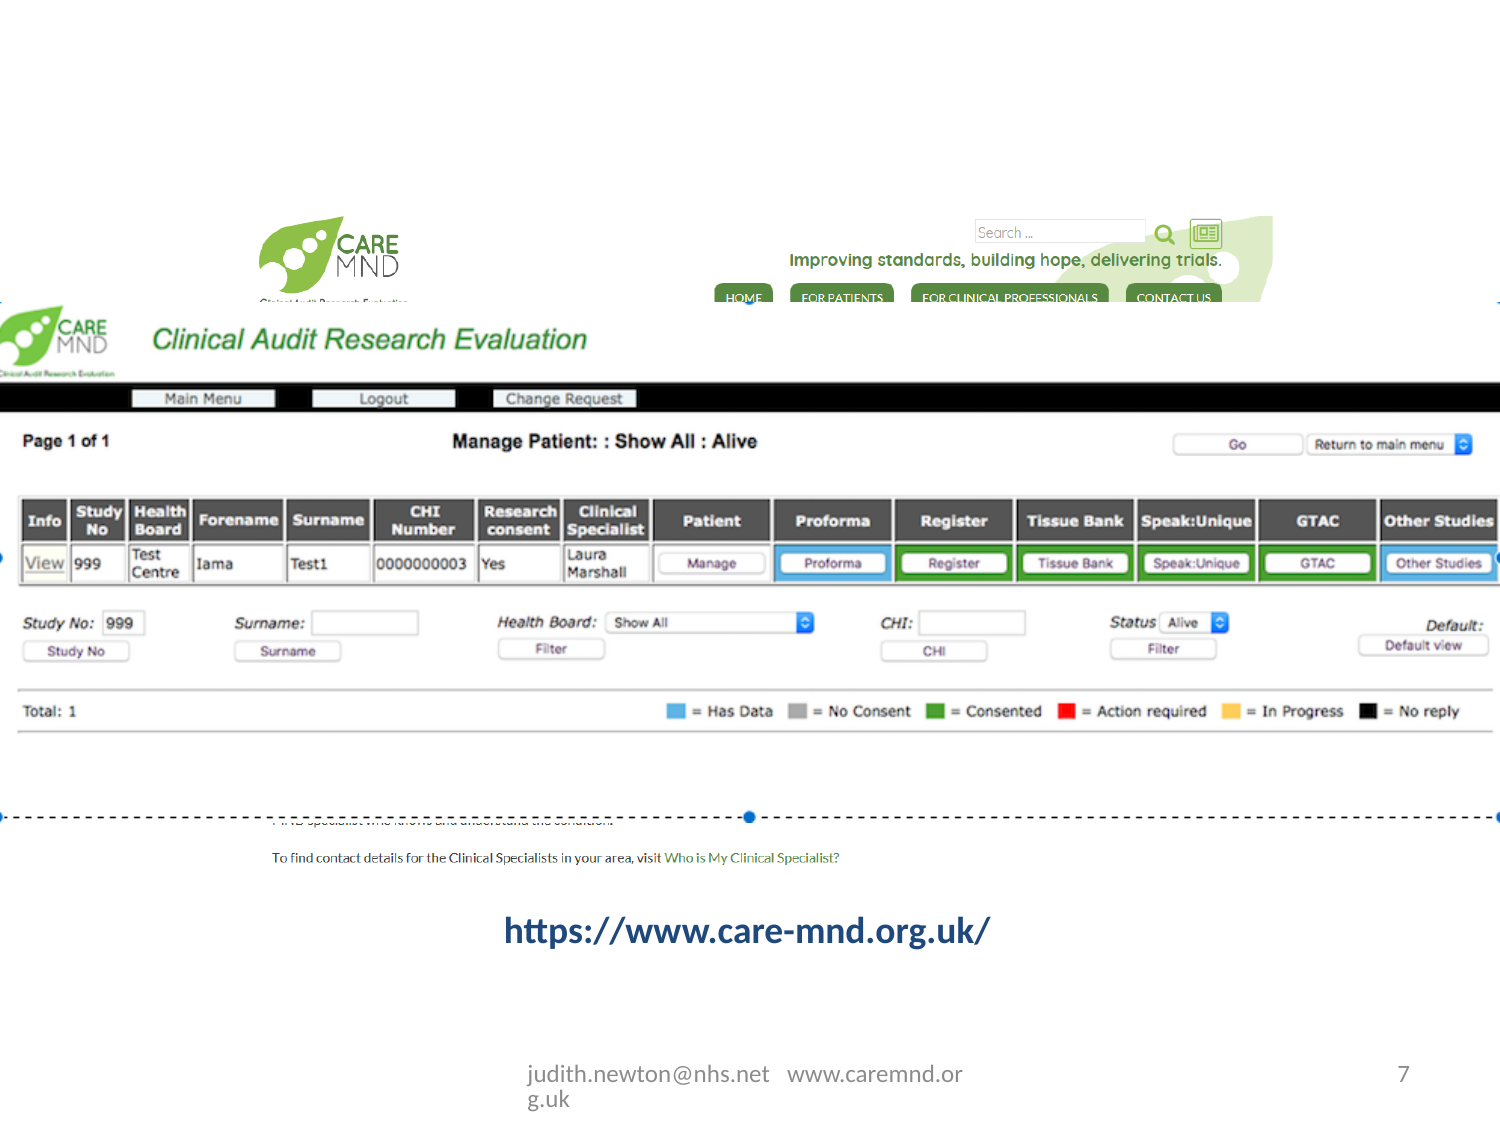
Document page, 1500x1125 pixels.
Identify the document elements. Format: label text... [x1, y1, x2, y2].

slide_number 10 [1074, 1042, 1425, 1103]
text_box https://www.care-mnd.org.uk/ [489, 899, 1006, 959]
footer judith.newton@nhs.net www.caremnd.org.uk [512, 1042, 988, 1103]
picture [0, 216, 1500, 882]
